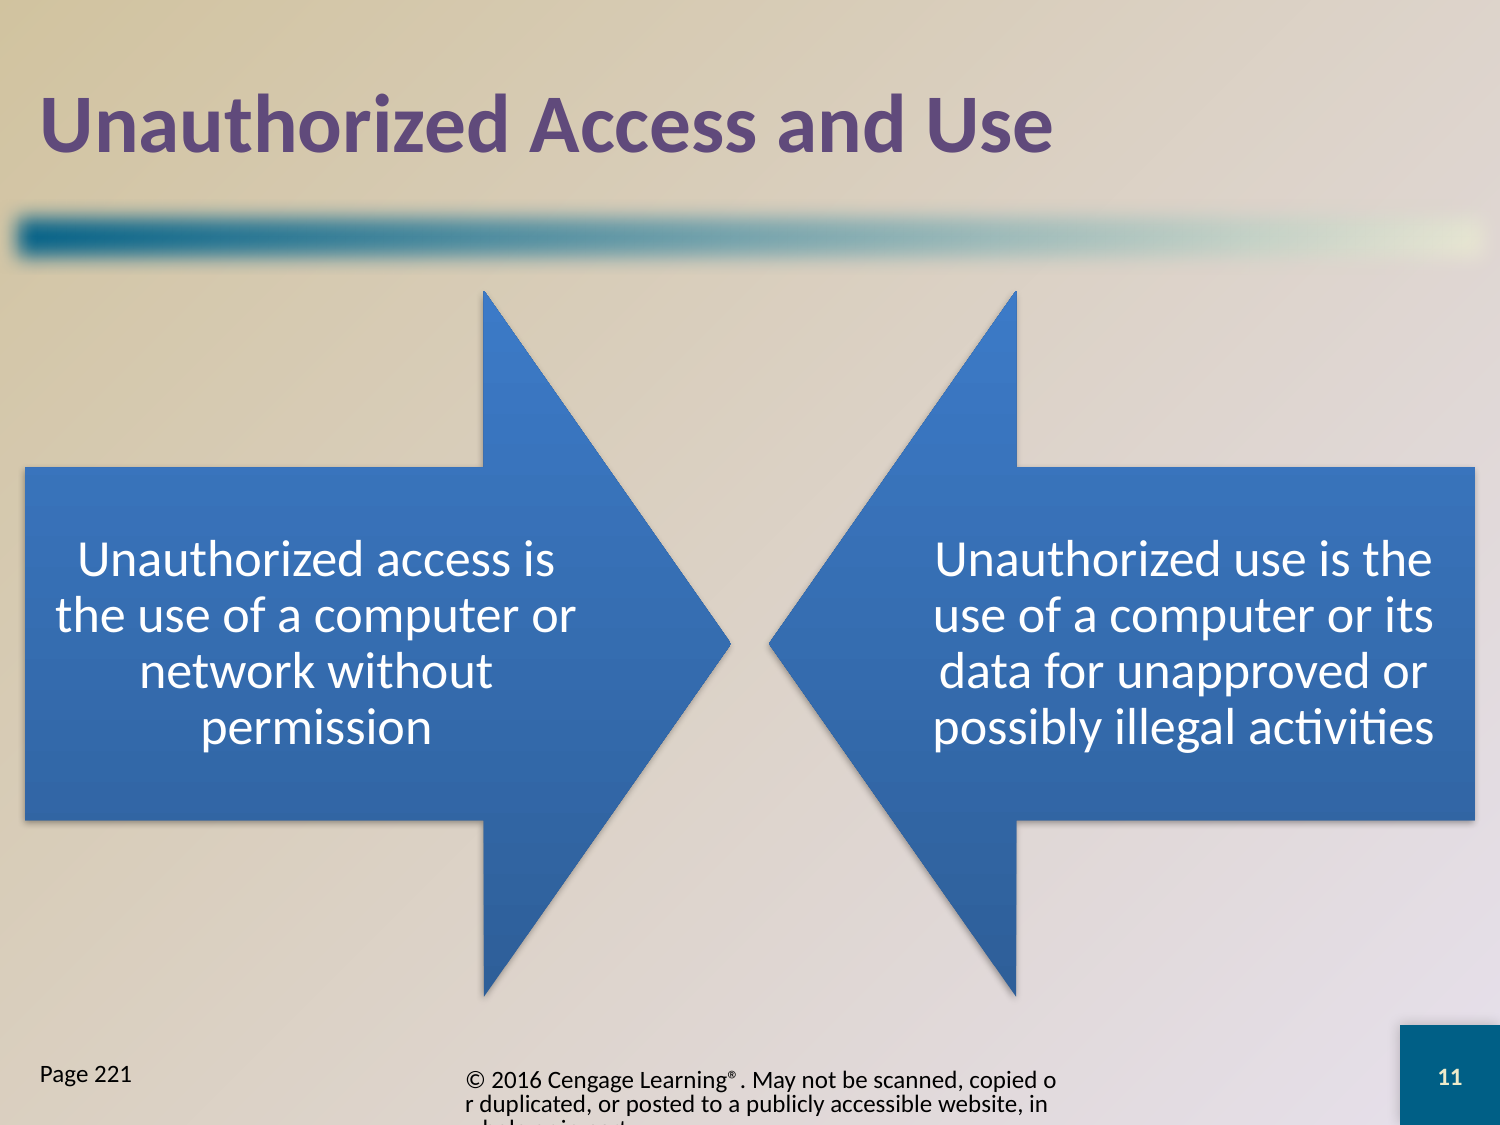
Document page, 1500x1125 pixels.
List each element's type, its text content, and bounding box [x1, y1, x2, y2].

title Unauthorized Access and Use [24, 24, 1475, 213]
list Page 221 [24, 1050, 300, 1125]
footer © 2016 Cengage Learning®. May not be scanned, copied or duplicated, or posted to a publicly accessible website, in whole or in part. [450, 1036, 1075, 1120]
slide_number 11 [1400, 1025, 1500, 1125]
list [24, 262, 1476, 1026]
